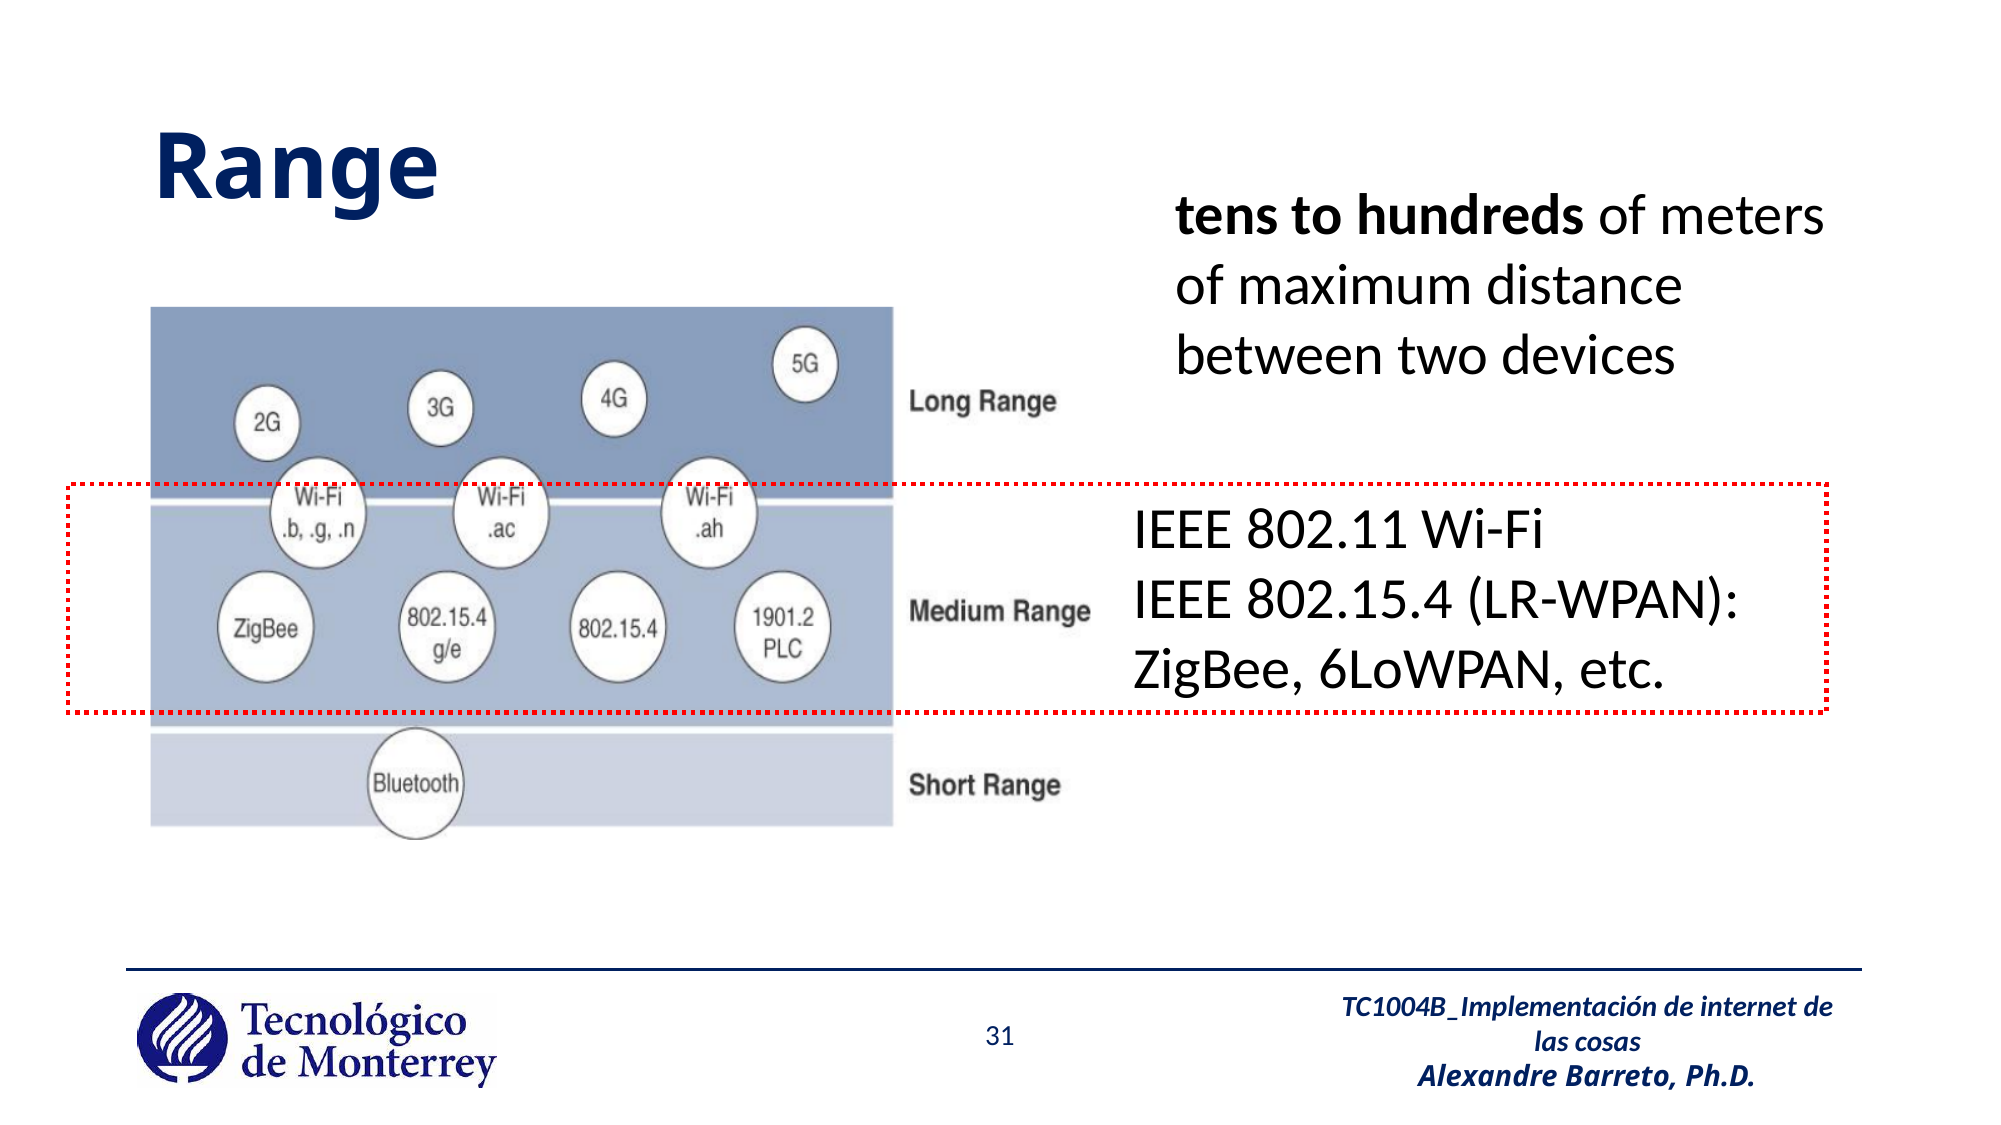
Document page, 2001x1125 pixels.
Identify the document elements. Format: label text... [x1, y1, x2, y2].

title Range [137, 59, 1863, 278]
picture [137, 713, 1103, 860]
picture [137, 993, 497, 1088]
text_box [68, 168, 1853, 713]
